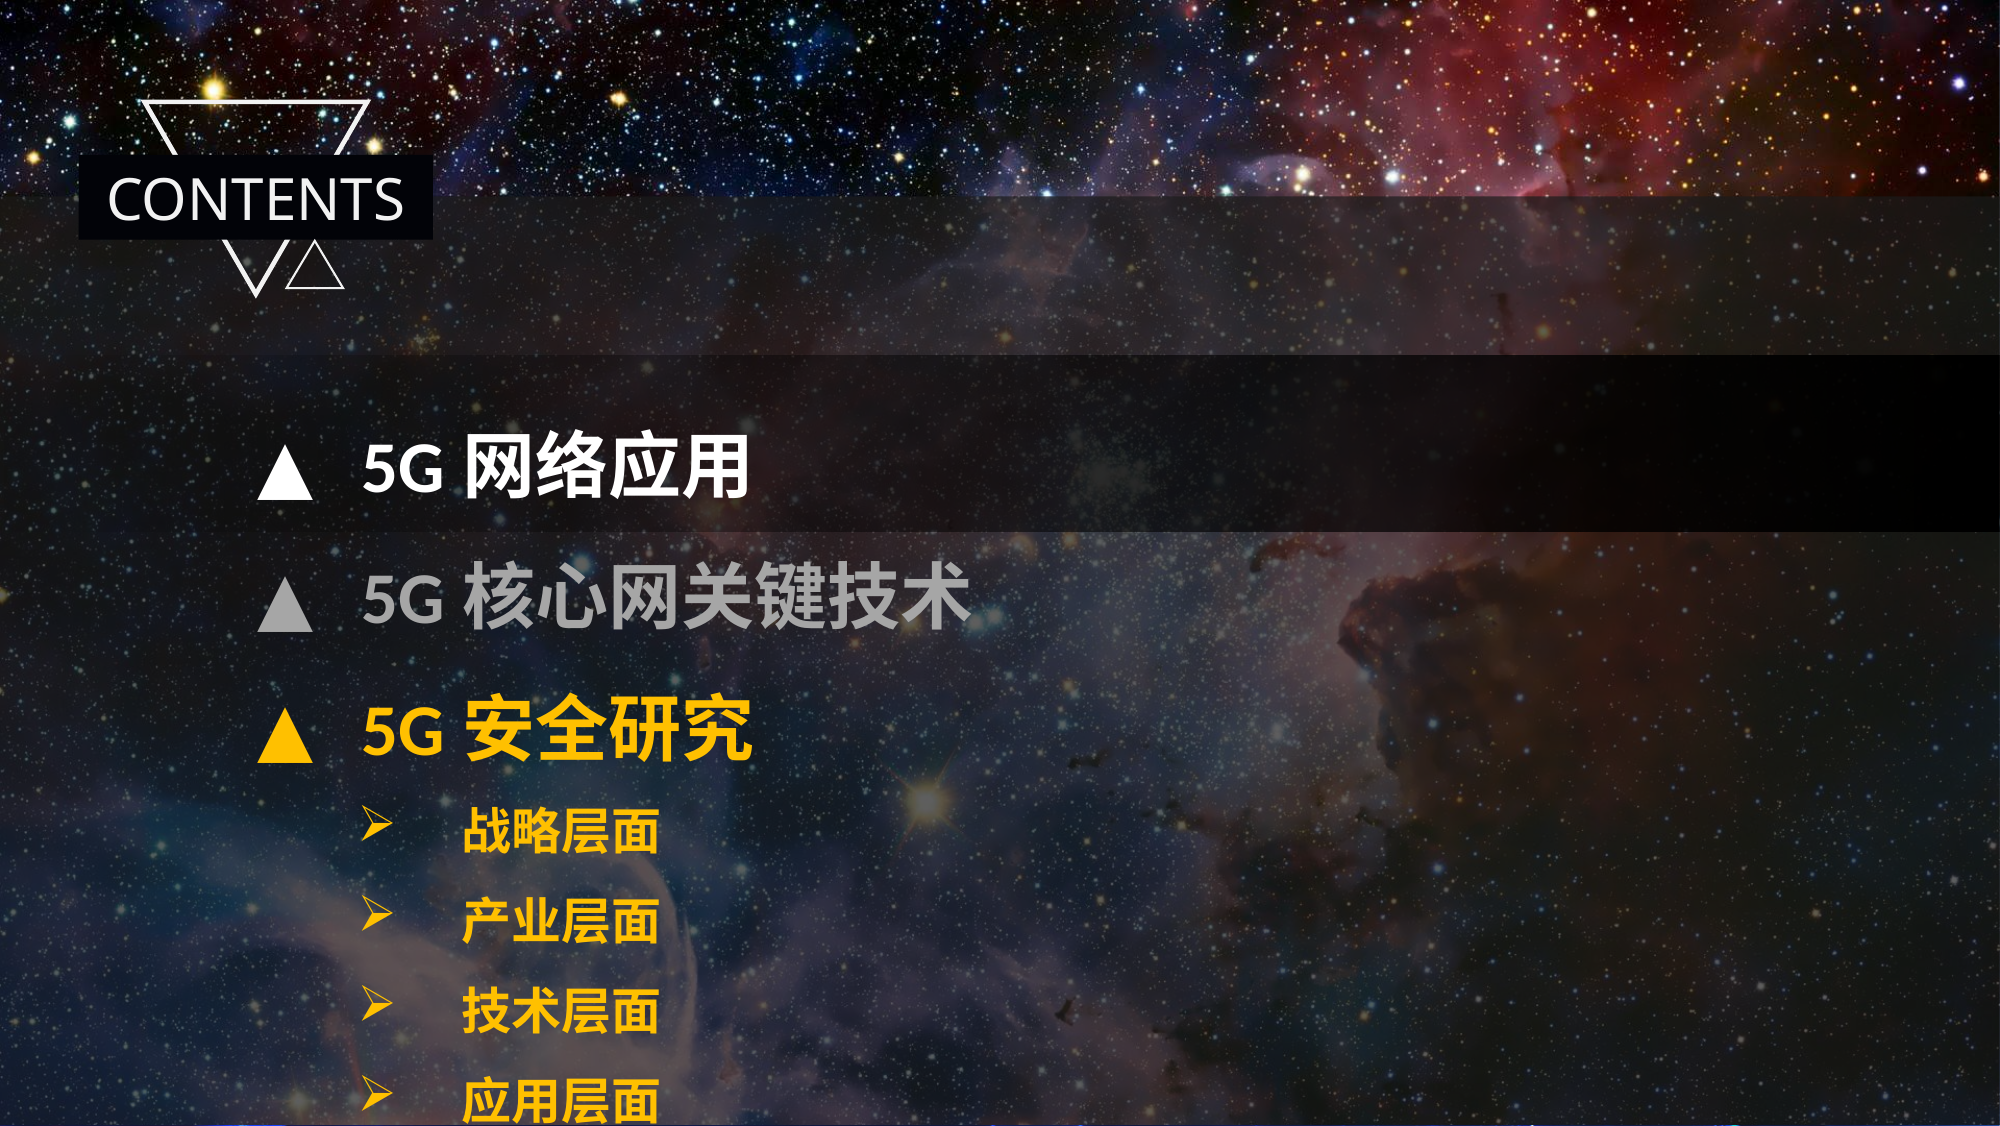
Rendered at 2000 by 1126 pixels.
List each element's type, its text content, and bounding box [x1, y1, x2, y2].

text_box 5G网络应用 5G核心网关键技术 5G安全研究 战略层面 产业层面 技术层面 应用层面 [242, 368, 2000, 1126]
picture [150, 105, 362, 154]
text_box [0, 355, 2000, 532]
picture [0, 0, 2000, 196]
